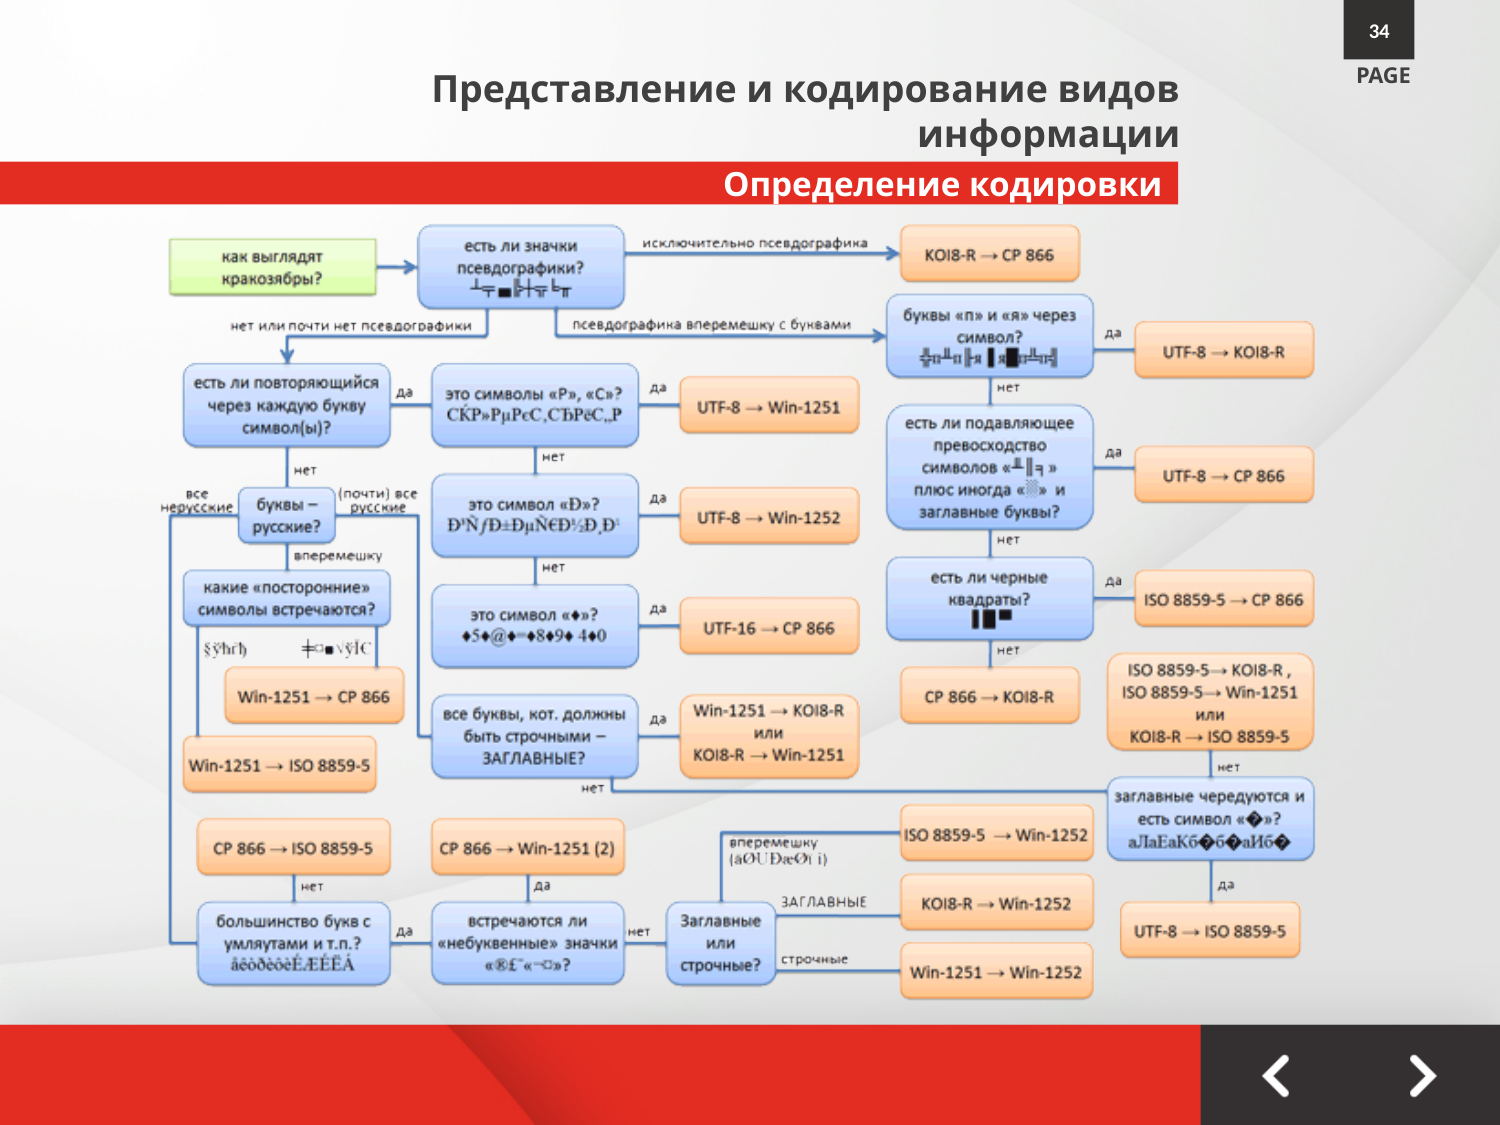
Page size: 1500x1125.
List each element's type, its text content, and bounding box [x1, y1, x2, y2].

subtitle Определение кодировки [0, 161, 1179, 205]
text_box PAGE [1341, 54, 1426, 96]
text_box Представление и кодирование видов информации [171, 57, 1196, 163]
picture [0, 0, 1500, 1125]
text_box 34 [1342, 0, 1417, 61]
